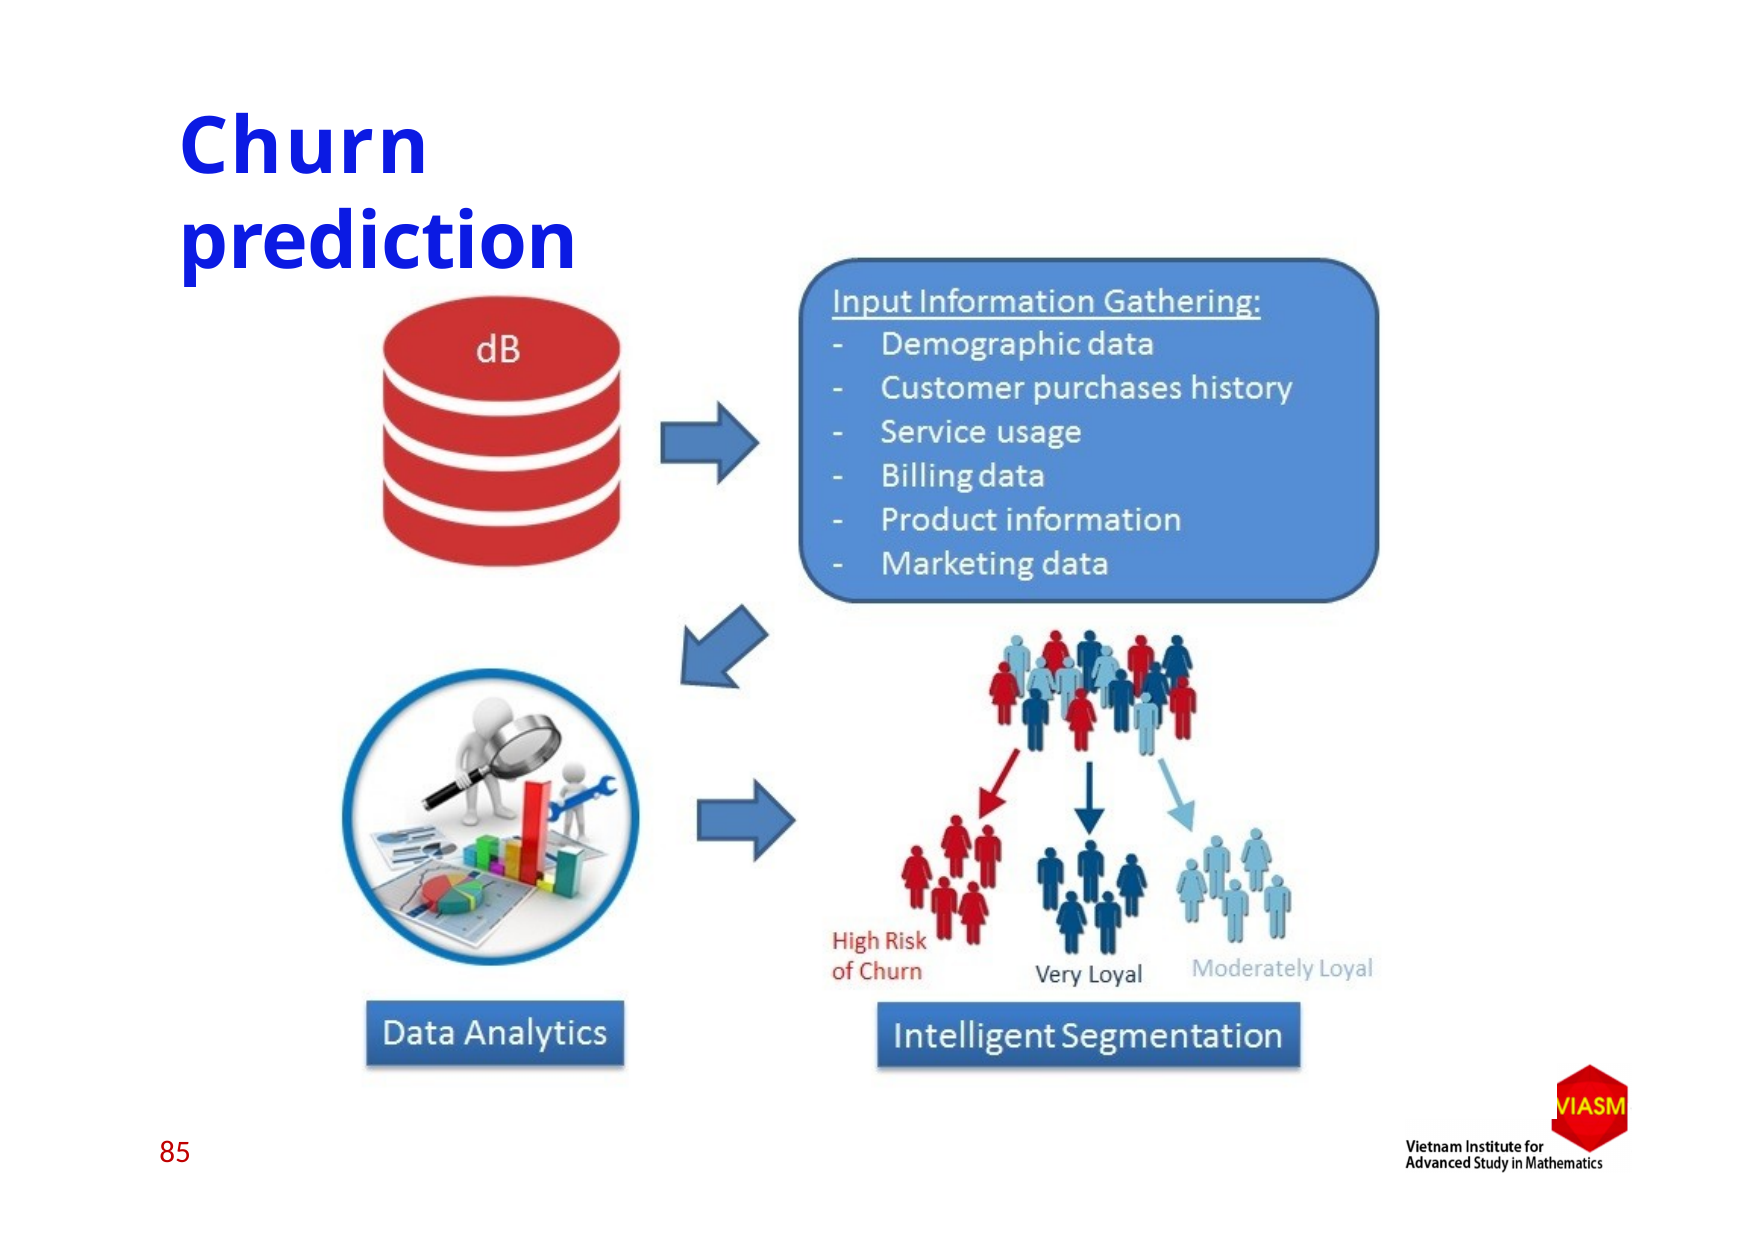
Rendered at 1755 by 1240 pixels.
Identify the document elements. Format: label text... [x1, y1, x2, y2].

picture [168, 214, 1632, 1173]
slide_number 93 [153, 1130, 199, 1240]
title Churn prediction [176, 92, 813, 213]
